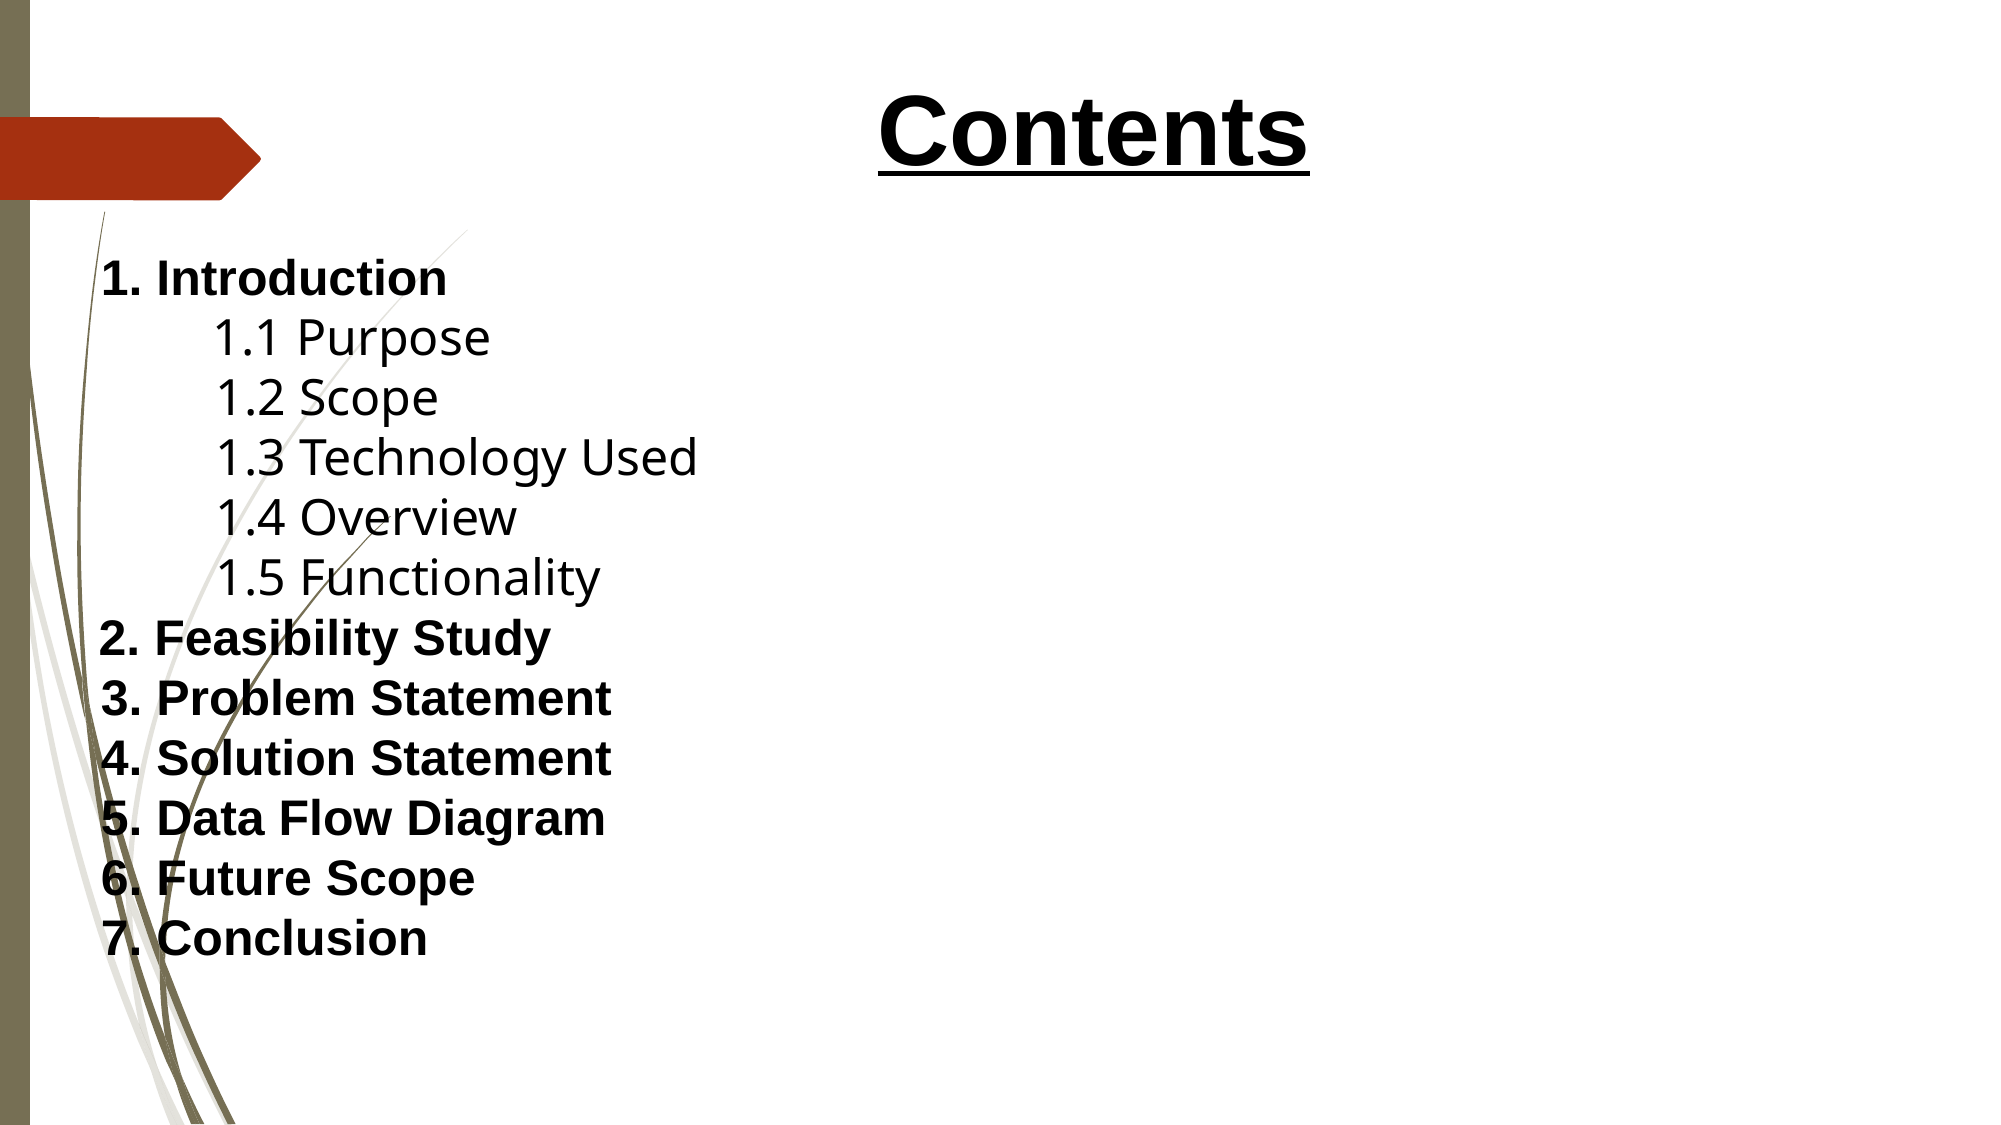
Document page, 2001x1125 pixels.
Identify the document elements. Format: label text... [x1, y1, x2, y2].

text_box Contents 1. Introduction 1.1 Purpose 1.2 Scope 1.3 Technology Used 1.4 Overview 1.5 Functionality 2. Feasibility Study 3. Problem Statement 4. Solution Statement 5. Data Flow Diagram 6. Future Scope 7. Conclusion [57, 57, 1948, 1125]
